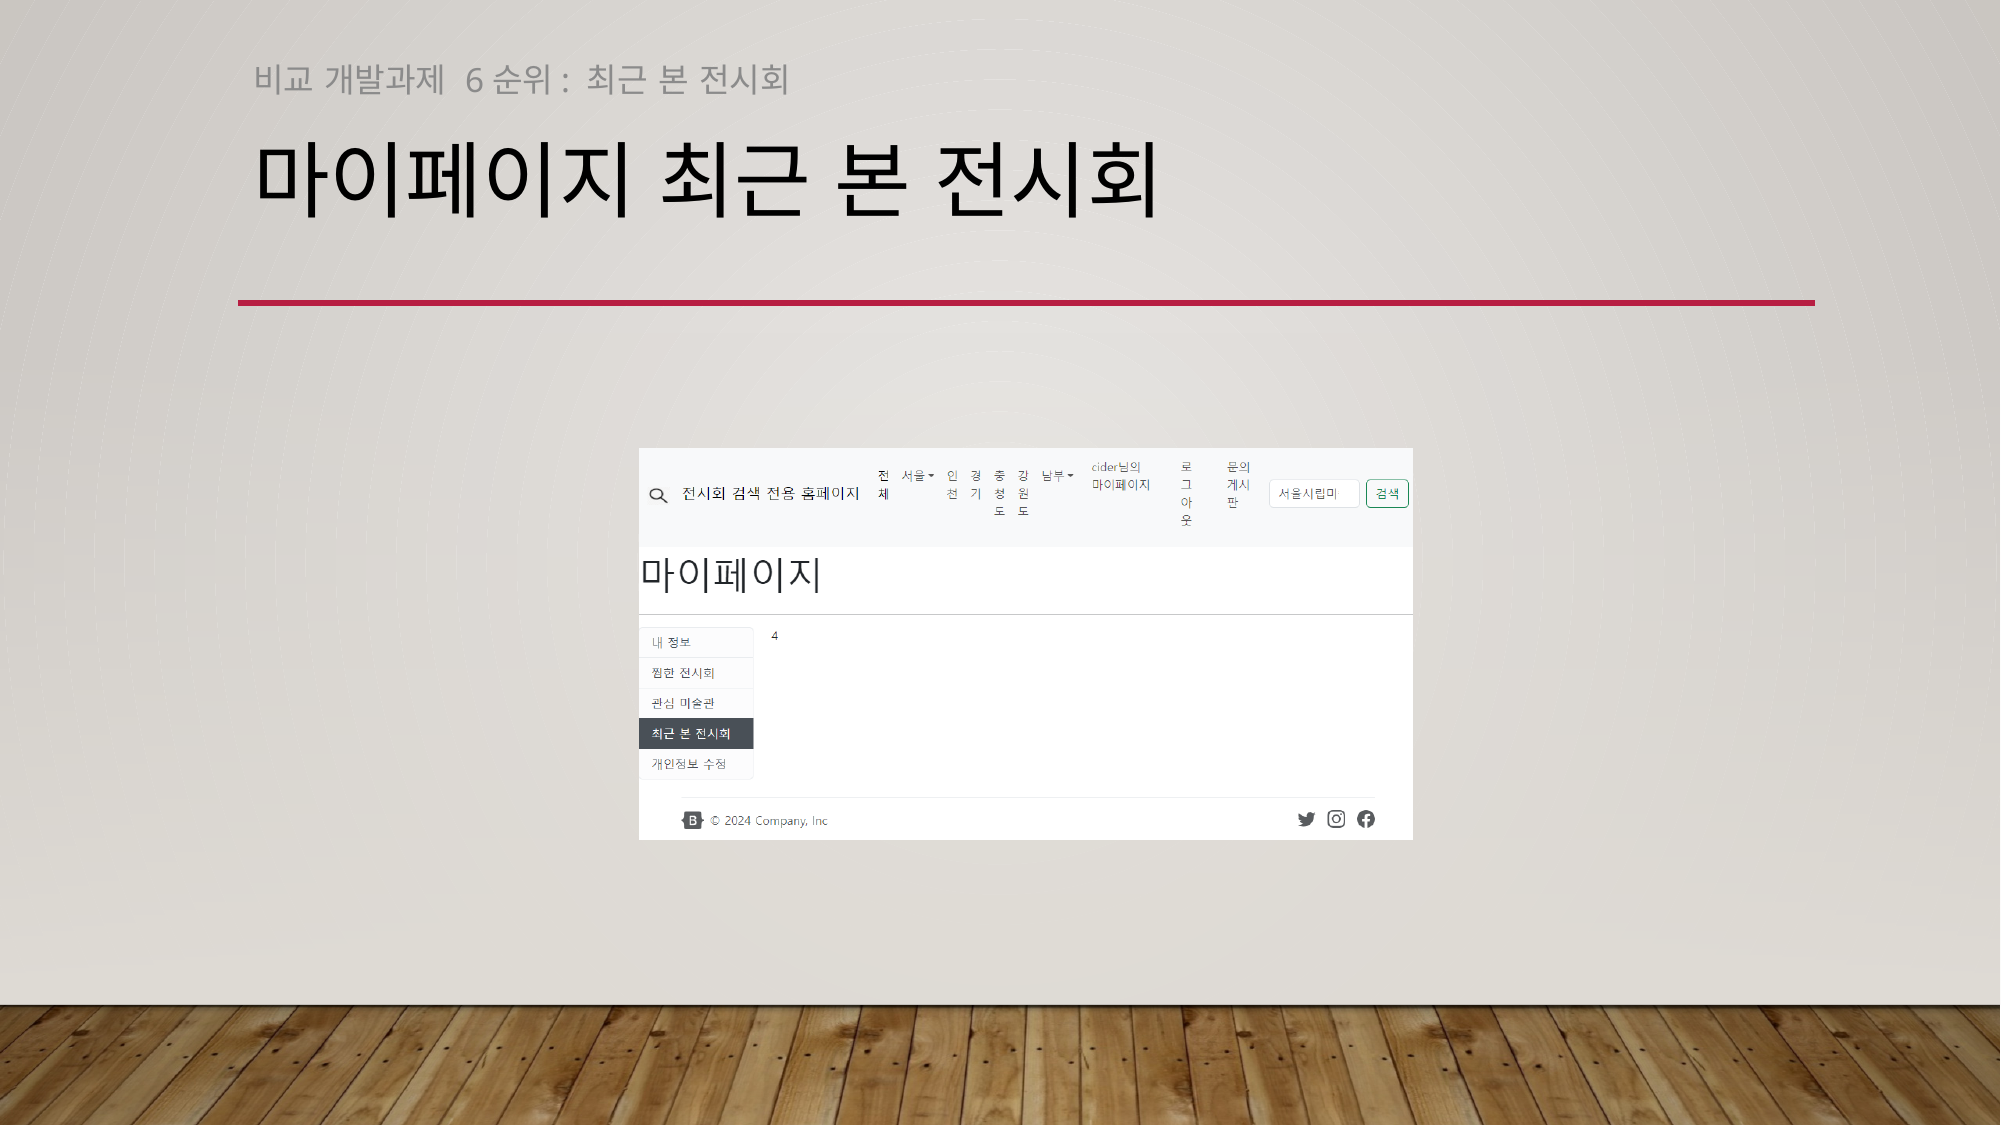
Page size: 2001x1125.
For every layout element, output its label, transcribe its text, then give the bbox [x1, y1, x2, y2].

picture [0, 1005, 2000, 1125]
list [639, 447, 1414, 840]
footer 비교 개발과제 6순위: 최근 본 전시회 [238, 54, 1213, 105]
title 마이페이지 최근 본 전시회 [238, 131, 1814, 305]
